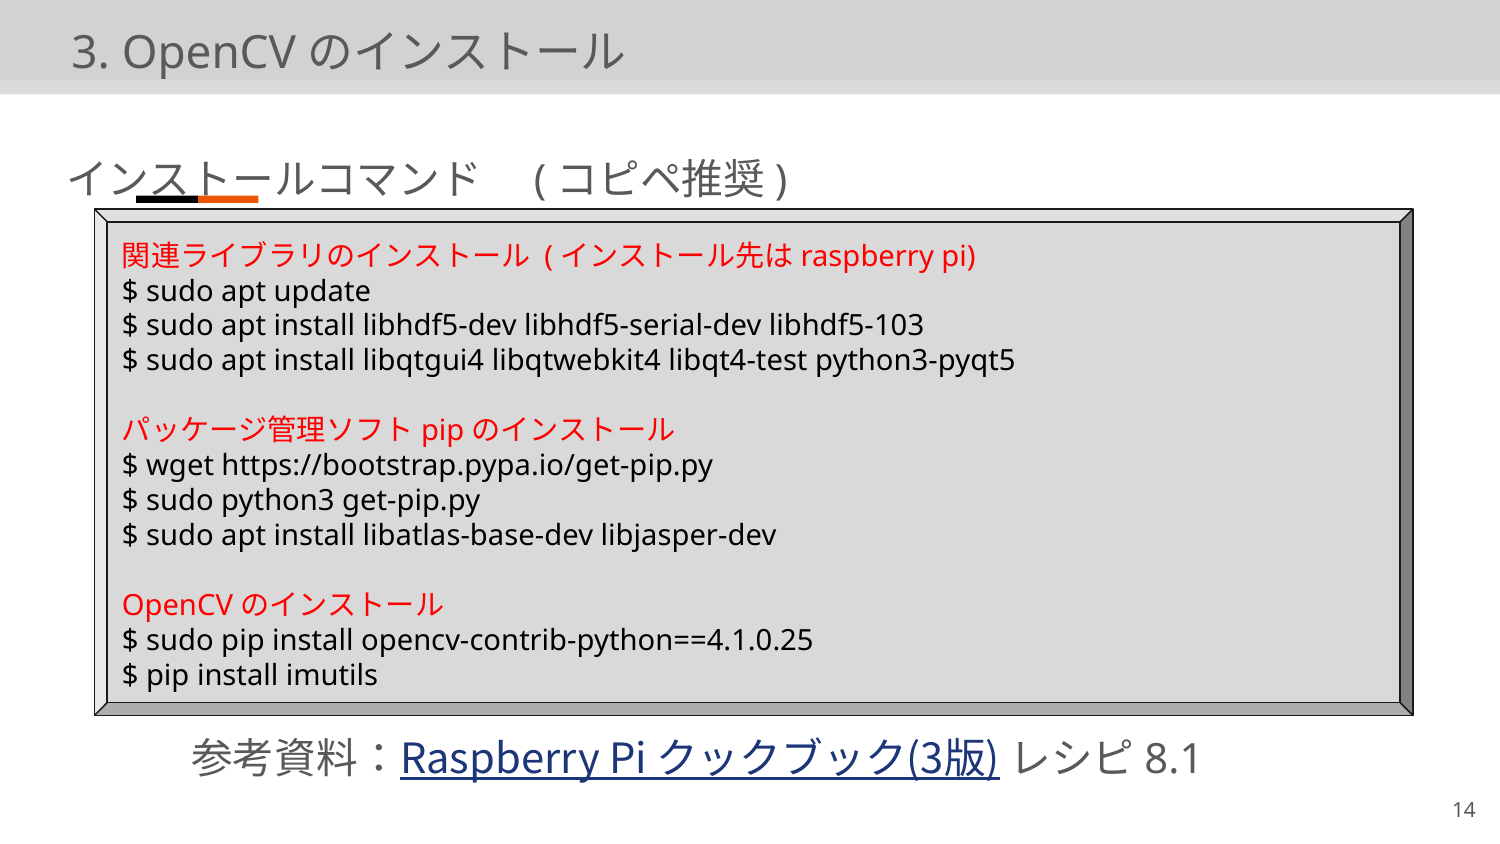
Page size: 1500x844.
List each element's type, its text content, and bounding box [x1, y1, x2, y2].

text_box 14 [1400, 779, 1491, 844]
text_box 関連ライブラリのインストール (インストール先はraspberry pi) $ sudo apt update $ sudo apt install libhdf5-dev libhdf5-serial-dev libhdf5-103 $ sudo apt install libqtgui4 libqtwebkit4 libqt4-test python3-pyqt5 パッケージ管理ソフトpipのインストール $ wget https://bootstrap.pypa.io/get-pip.py $ sudo python3 get-pip.py $ sudo apt install libatlas-base-dev libjasper-dev OpenCVのインストール $ sudo pip install opencv-contrib-python==4.1.0.25 $ pip install imutils [94, 209, 1413, 716]
text_box 3. OpenCVのインストール [0, 0, 1500, 95]
text_box インストールコマンド (コピペ推奨) 参考資料：Raspberry Pi クックブック(3版) レシピ8.1 [51, 129, 1449, 818]
